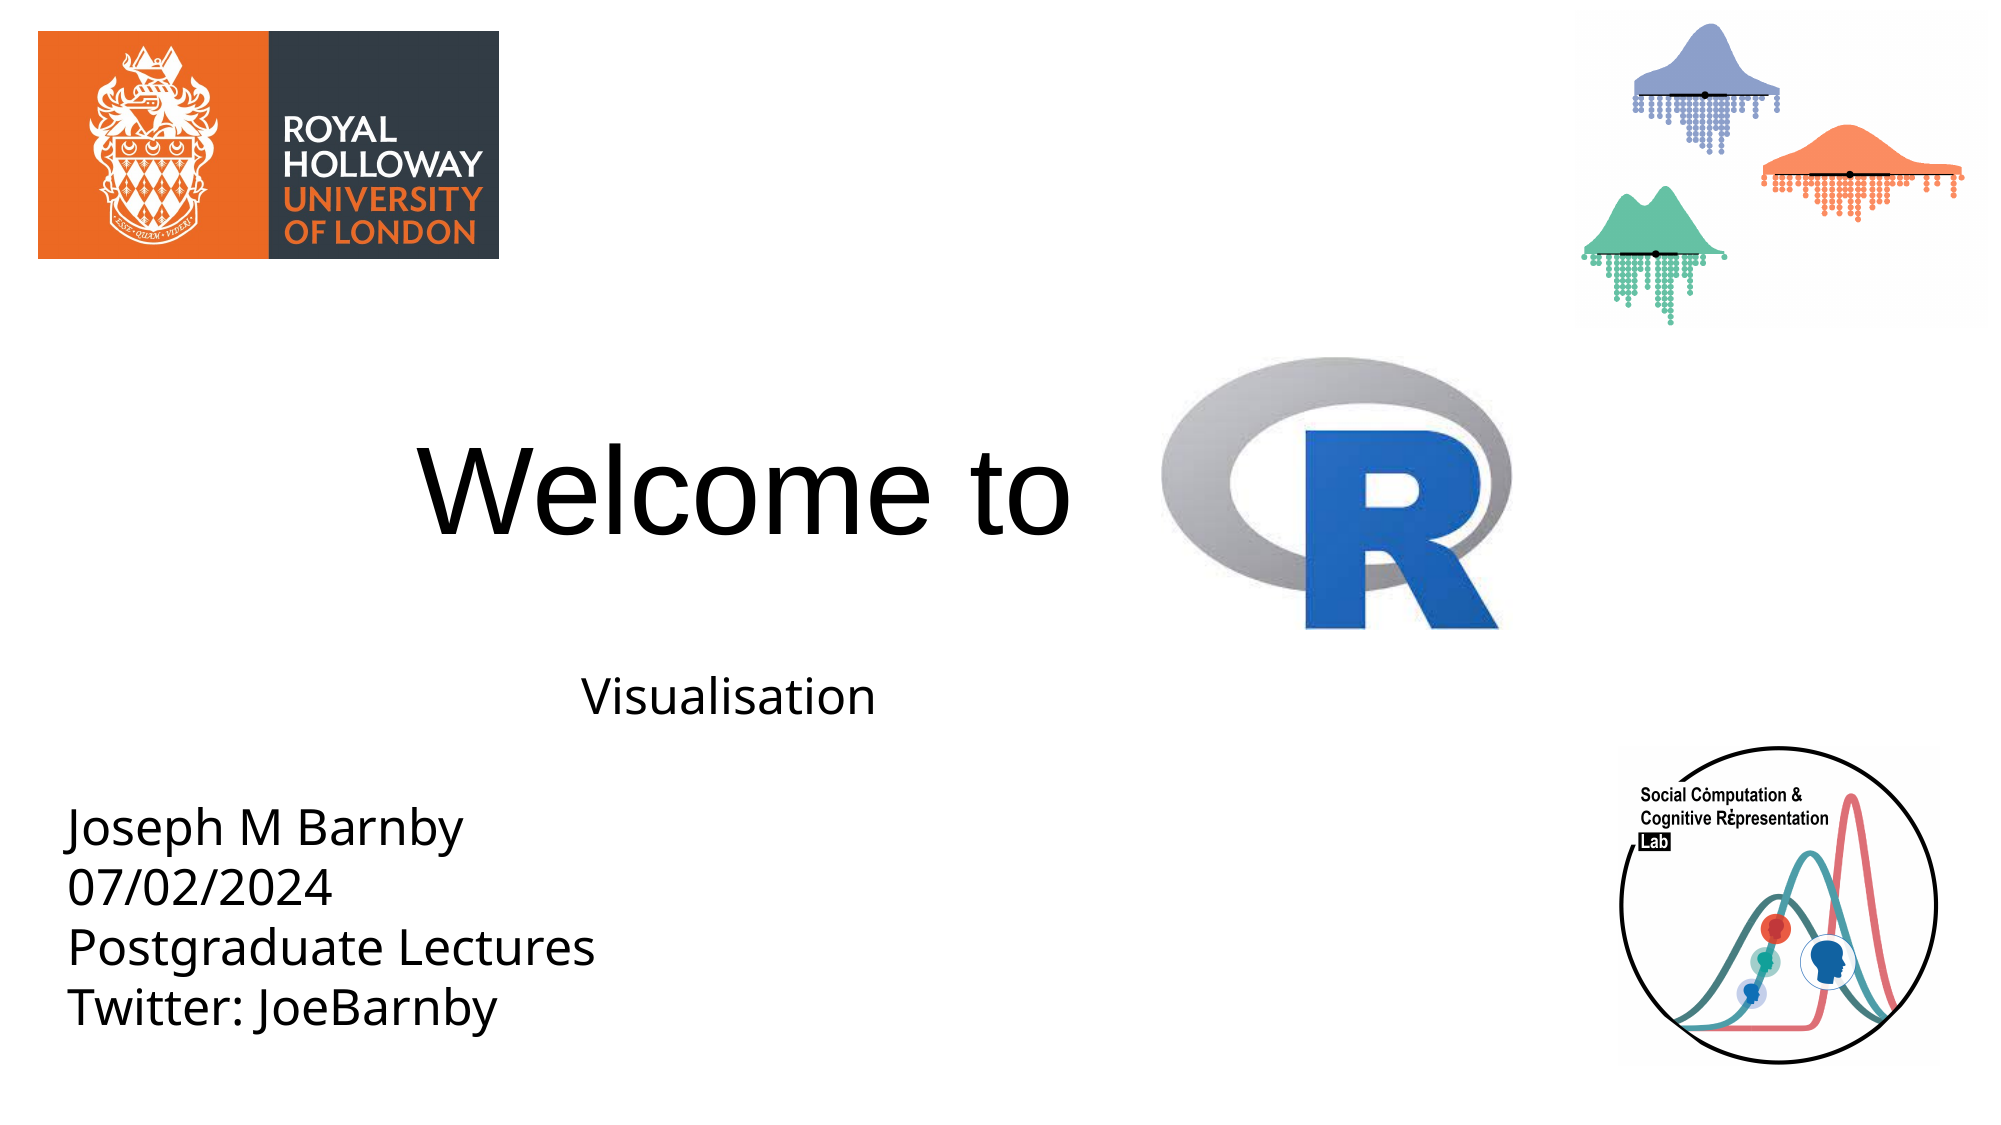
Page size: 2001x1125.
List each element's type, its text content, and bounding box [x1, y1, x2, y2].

picture [1575, 10, 1988, 328]
picture [1618, 746, 1940, 1066]
picture [38, 30, 499, 259]
text_box Visualisation [566, 657, 893, 732]
text_box Joseph M Barnby 07/02/2024 Postgraduate Lectures Twitter: JoeBarnby [52, 788, 612, 1044]
picture [1160, 356, 1513, 630]
title Welcome to [12, 177, 1513, 570]
